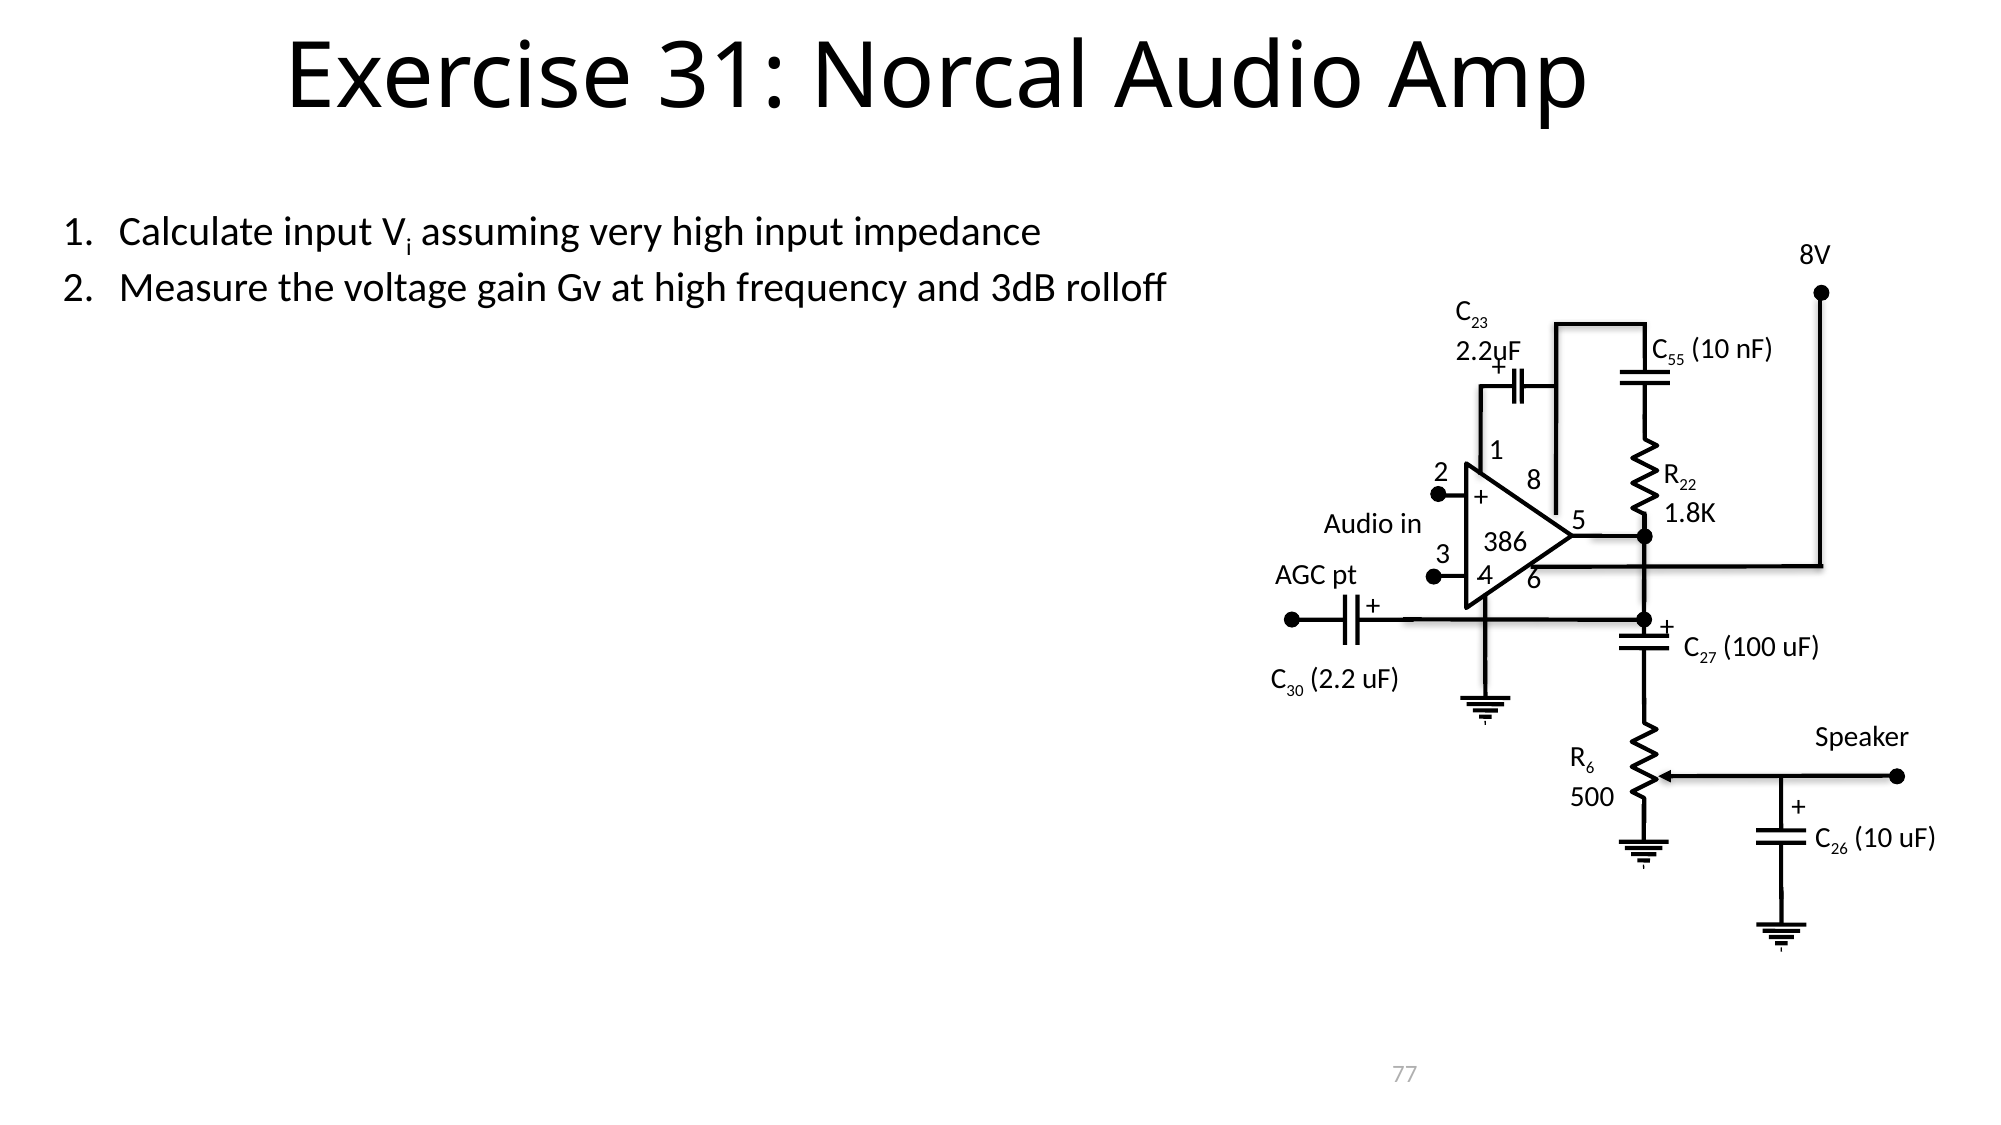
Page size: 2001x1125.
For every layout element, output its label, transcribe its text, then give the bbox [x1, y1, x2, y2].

slide_number 77 [1074, 738, 1425, 1125]
text_box Calculate input Vi assuming very high input impedance Measure the voltage gain Gv at high frequency and 3dB rolloff [55, 195, 1216, 1082]
text_box Exercise 31: Norcal Audio Amp [0, 15, 1919, 126]
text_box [1263, 227, 1987, 950]
